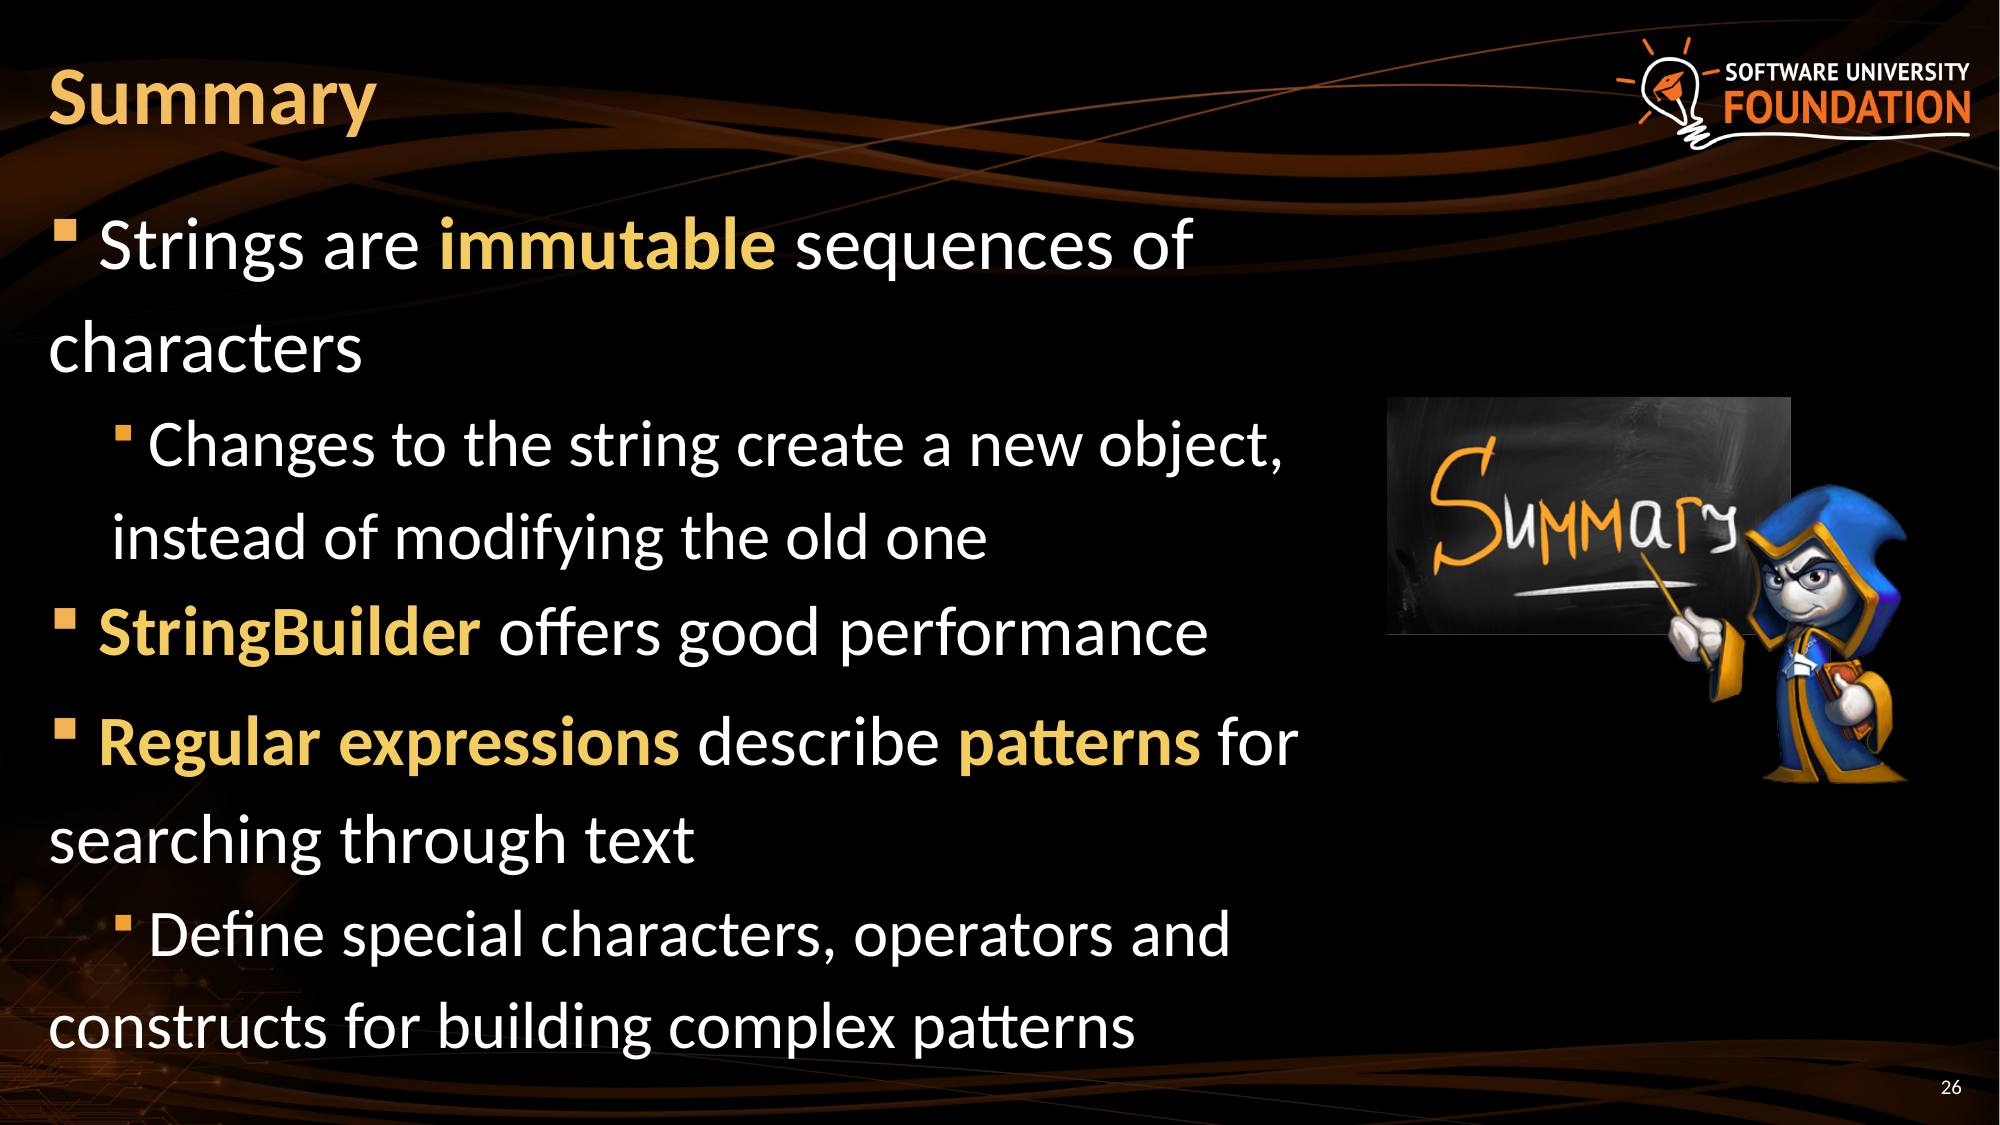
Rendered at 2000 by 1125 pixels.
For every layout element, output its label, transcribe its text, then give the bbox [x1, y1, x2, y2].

list Strings are immutable sequences of characters Changes to the string create a new object, instead of modifying the old one StringBuilder offers good performance Regular expressions describe patterns for searching through text Define special characters, operators and constructs for building complex patterns [31, 188, 1968, 1103]
picture [0, 0, 2000, 1125]
slide_number 26 [1897, 1070, 1968, 1103]
title Summary [30, 6, 1602, 189]
